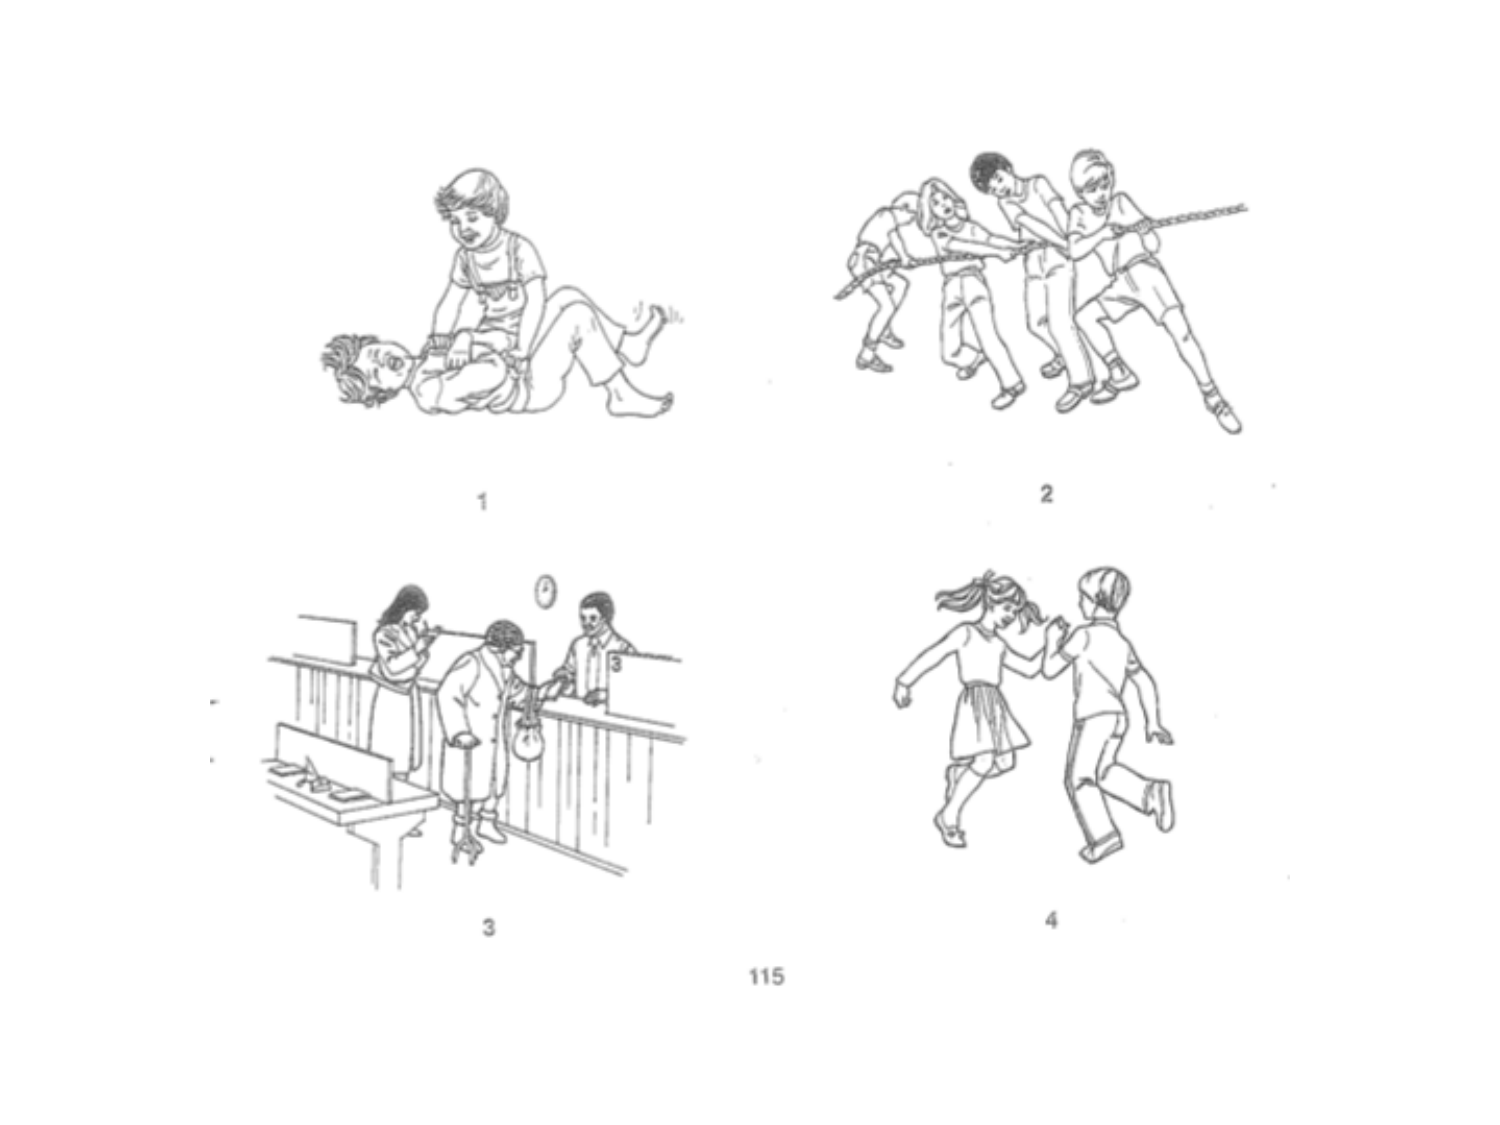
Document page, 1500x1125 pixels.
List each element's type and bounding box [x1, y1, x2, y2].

picture [210, 110, 1290, 1013]
